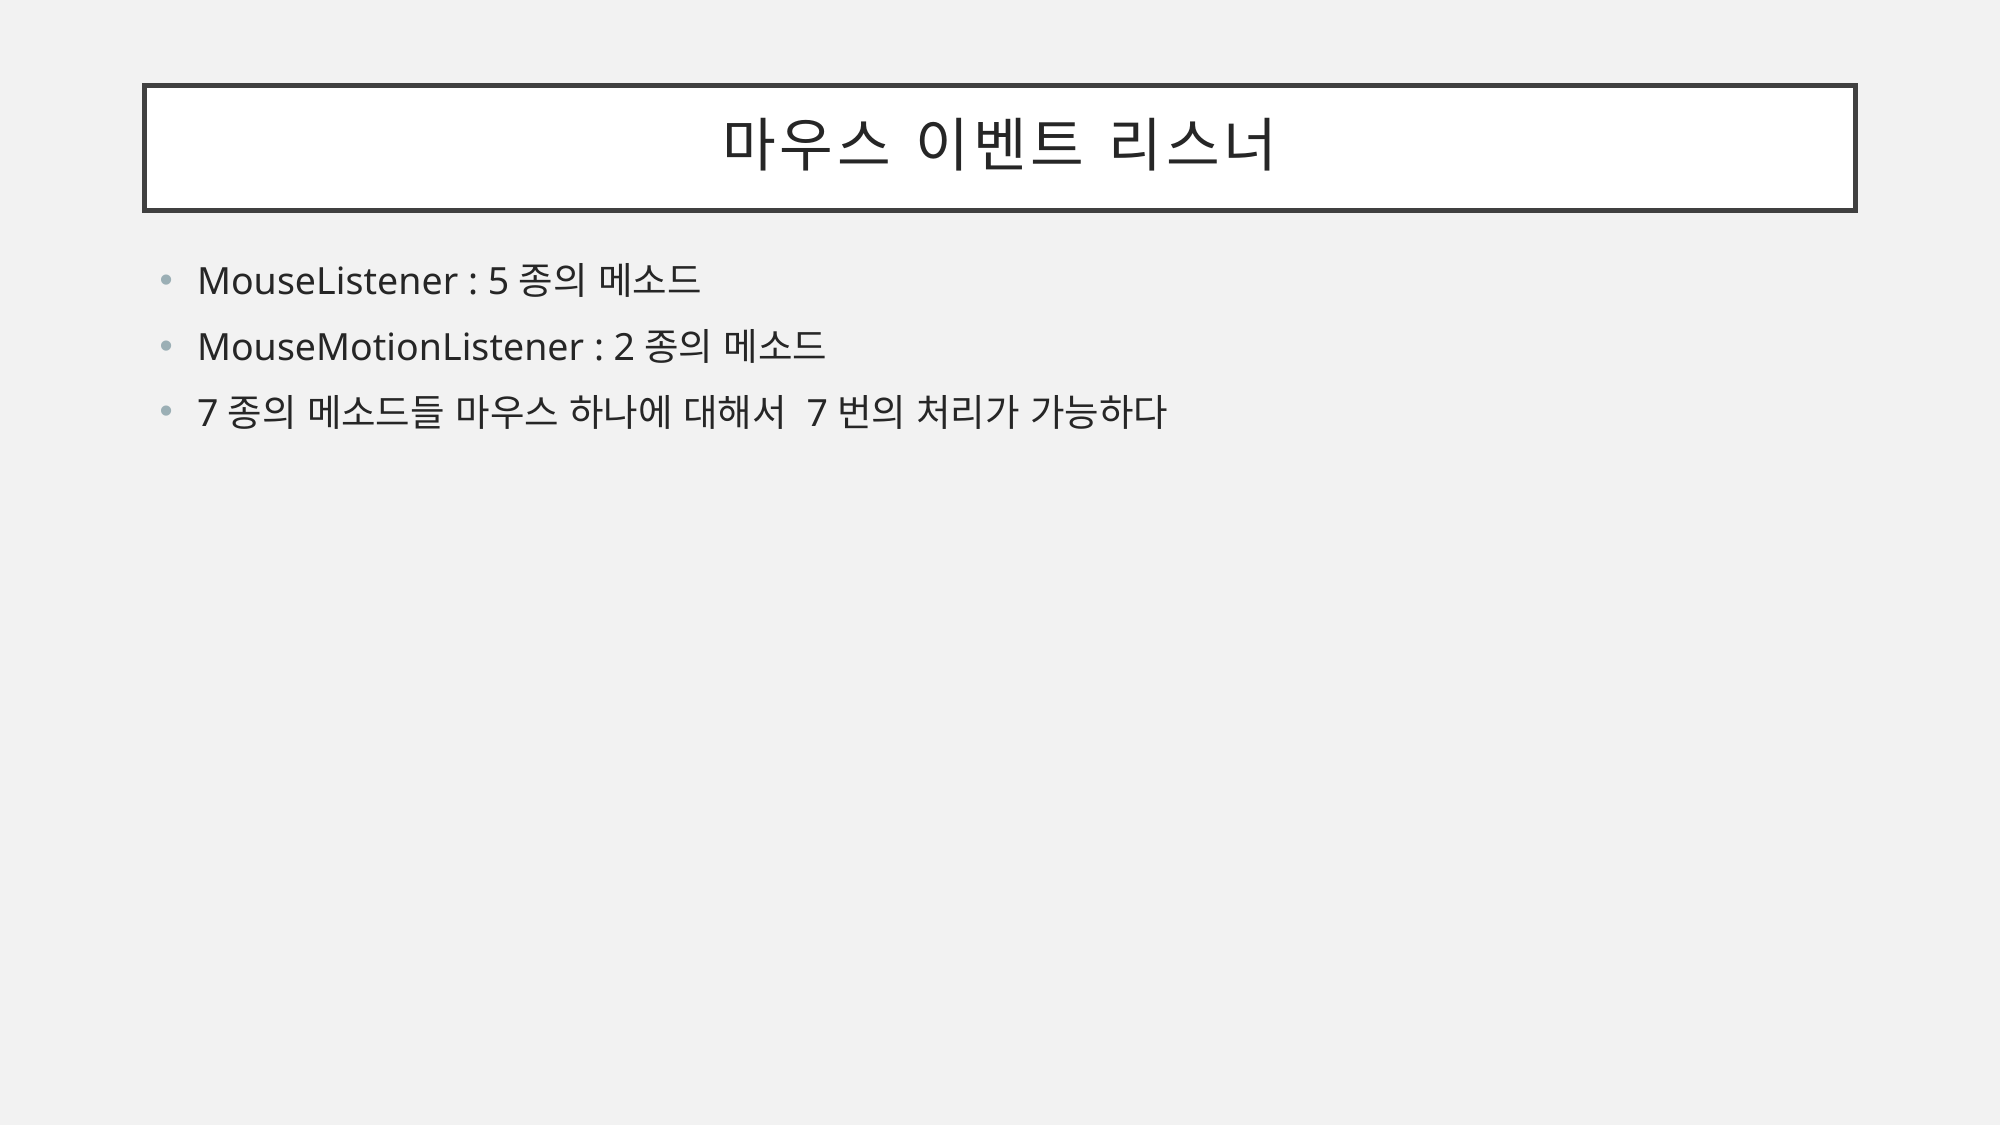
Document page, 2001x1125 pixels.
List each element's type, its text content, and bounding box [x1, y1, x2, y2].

list MouseListener : 5종의 메소드 MouseMotionListener : 2종의 메소드 7종의 메소드들 마우스 하나에 대해서 7번의 처리가 가능하다 [144, 249, 1856, 1040]
title 마우스 이벤트 리스너 [142, 83, 1858, 213]
